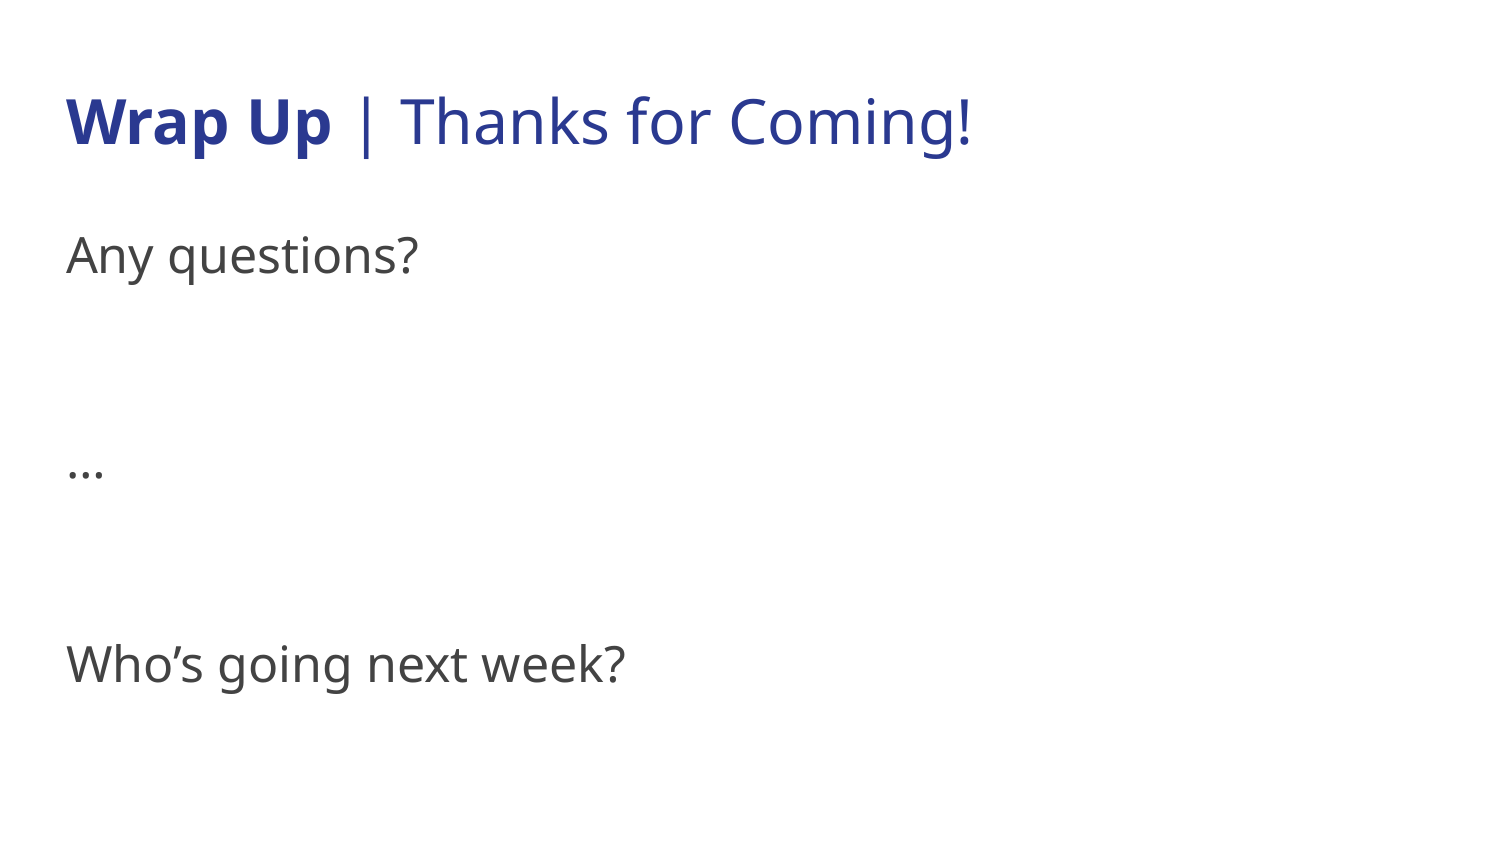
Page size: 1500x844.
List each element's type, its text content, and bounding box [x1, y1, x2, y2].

title Wrap Up | Thanks for Coming! [51, 67, 1449, 167]
list Any questions? … Who’s going next week? [51, 199, 1449, 748]
